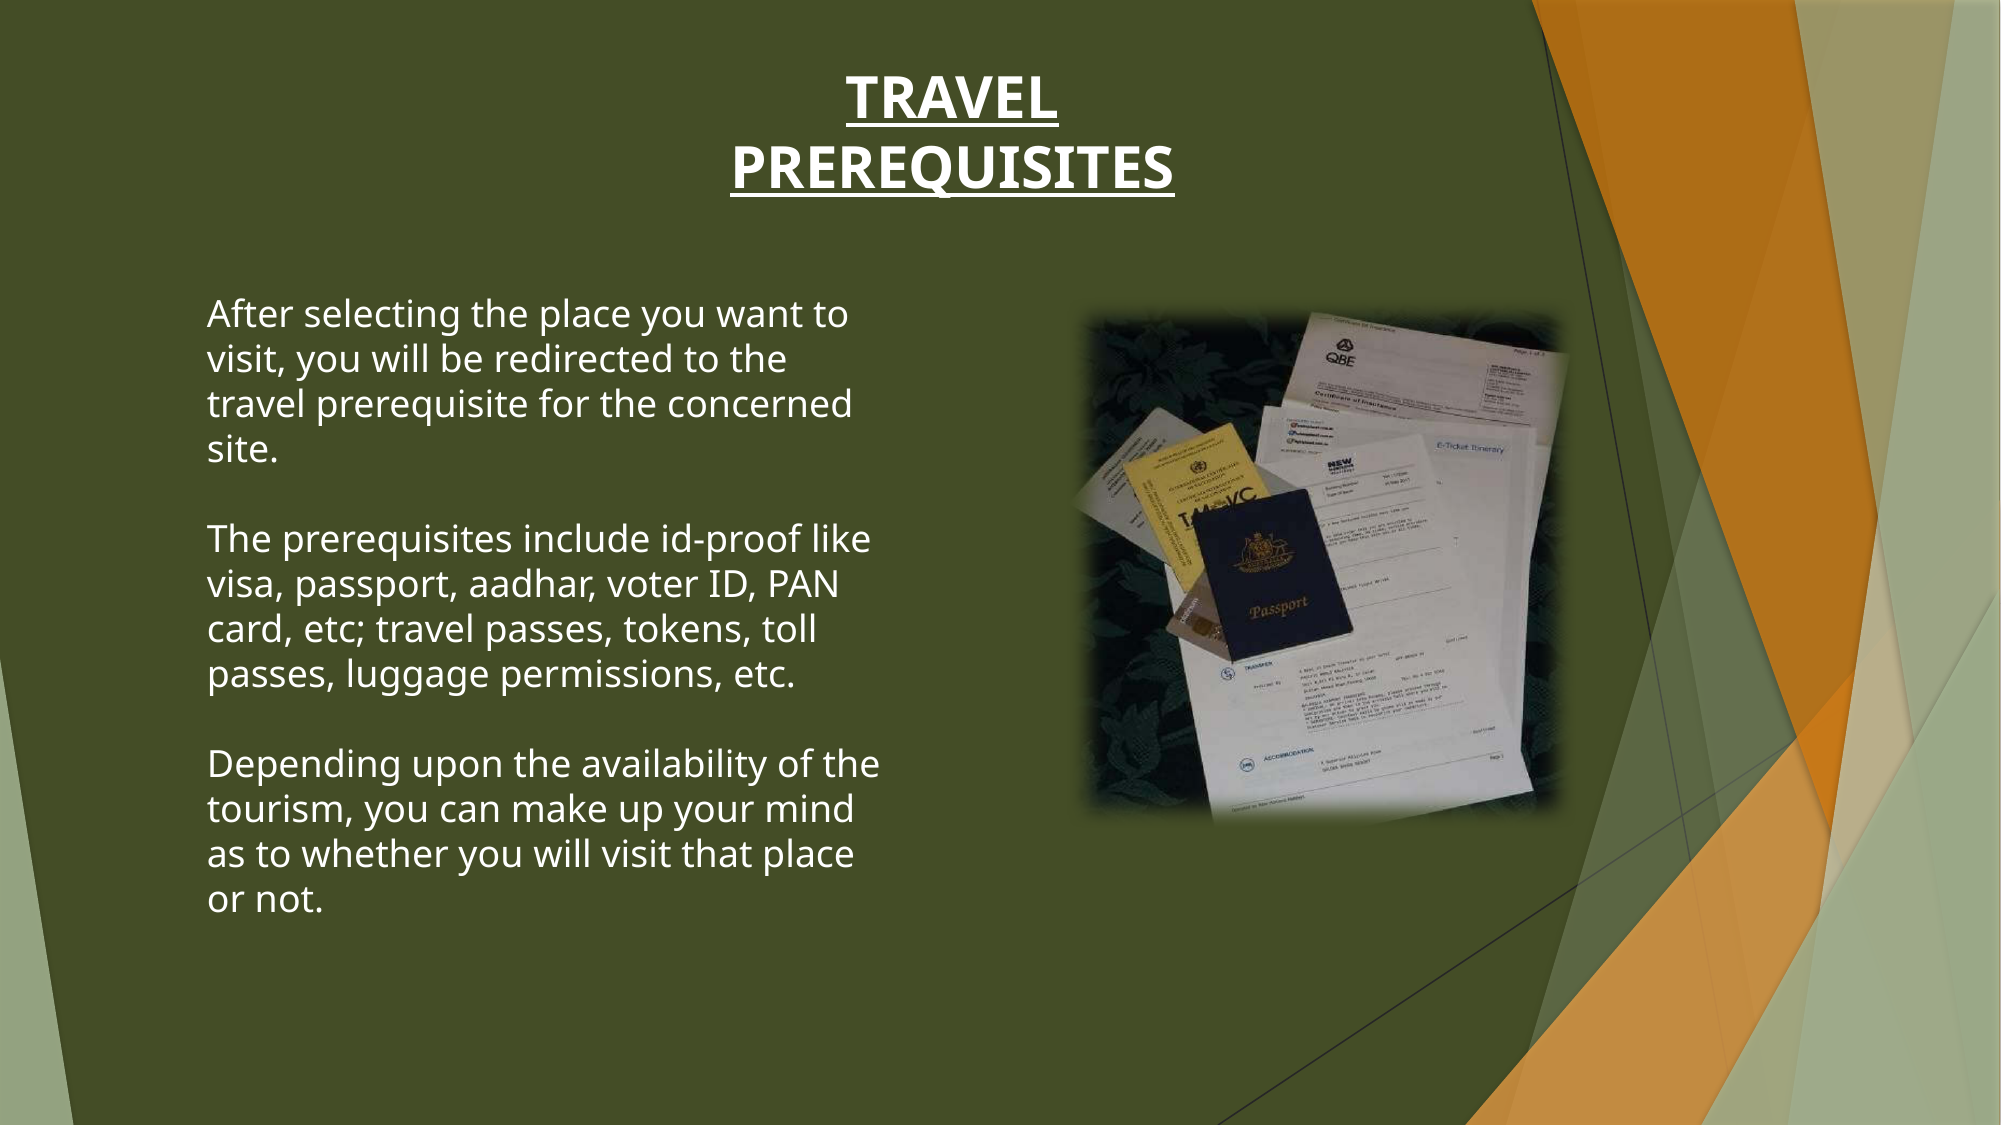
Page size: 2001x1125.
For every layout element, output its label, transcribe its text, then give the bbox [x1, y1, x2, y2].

text_box TRAVEL PREREQUISITES [645, 52, 1260, 208]
text_box After selecting the place you want to visit, you will be redirected to the travel prerequisite for the concerned site. The prerequisites include id-proof like visa, passport, aadhar, voter ID, PAN card, etc; travel passes, tokens, toll passes, luggage permissions, etc. Depending upon the availability of the tourism, you can make up your mind as to whether you will visit that place or not. [192, 282, 908, 927]
picture [1066, 296, 1577, 829]
